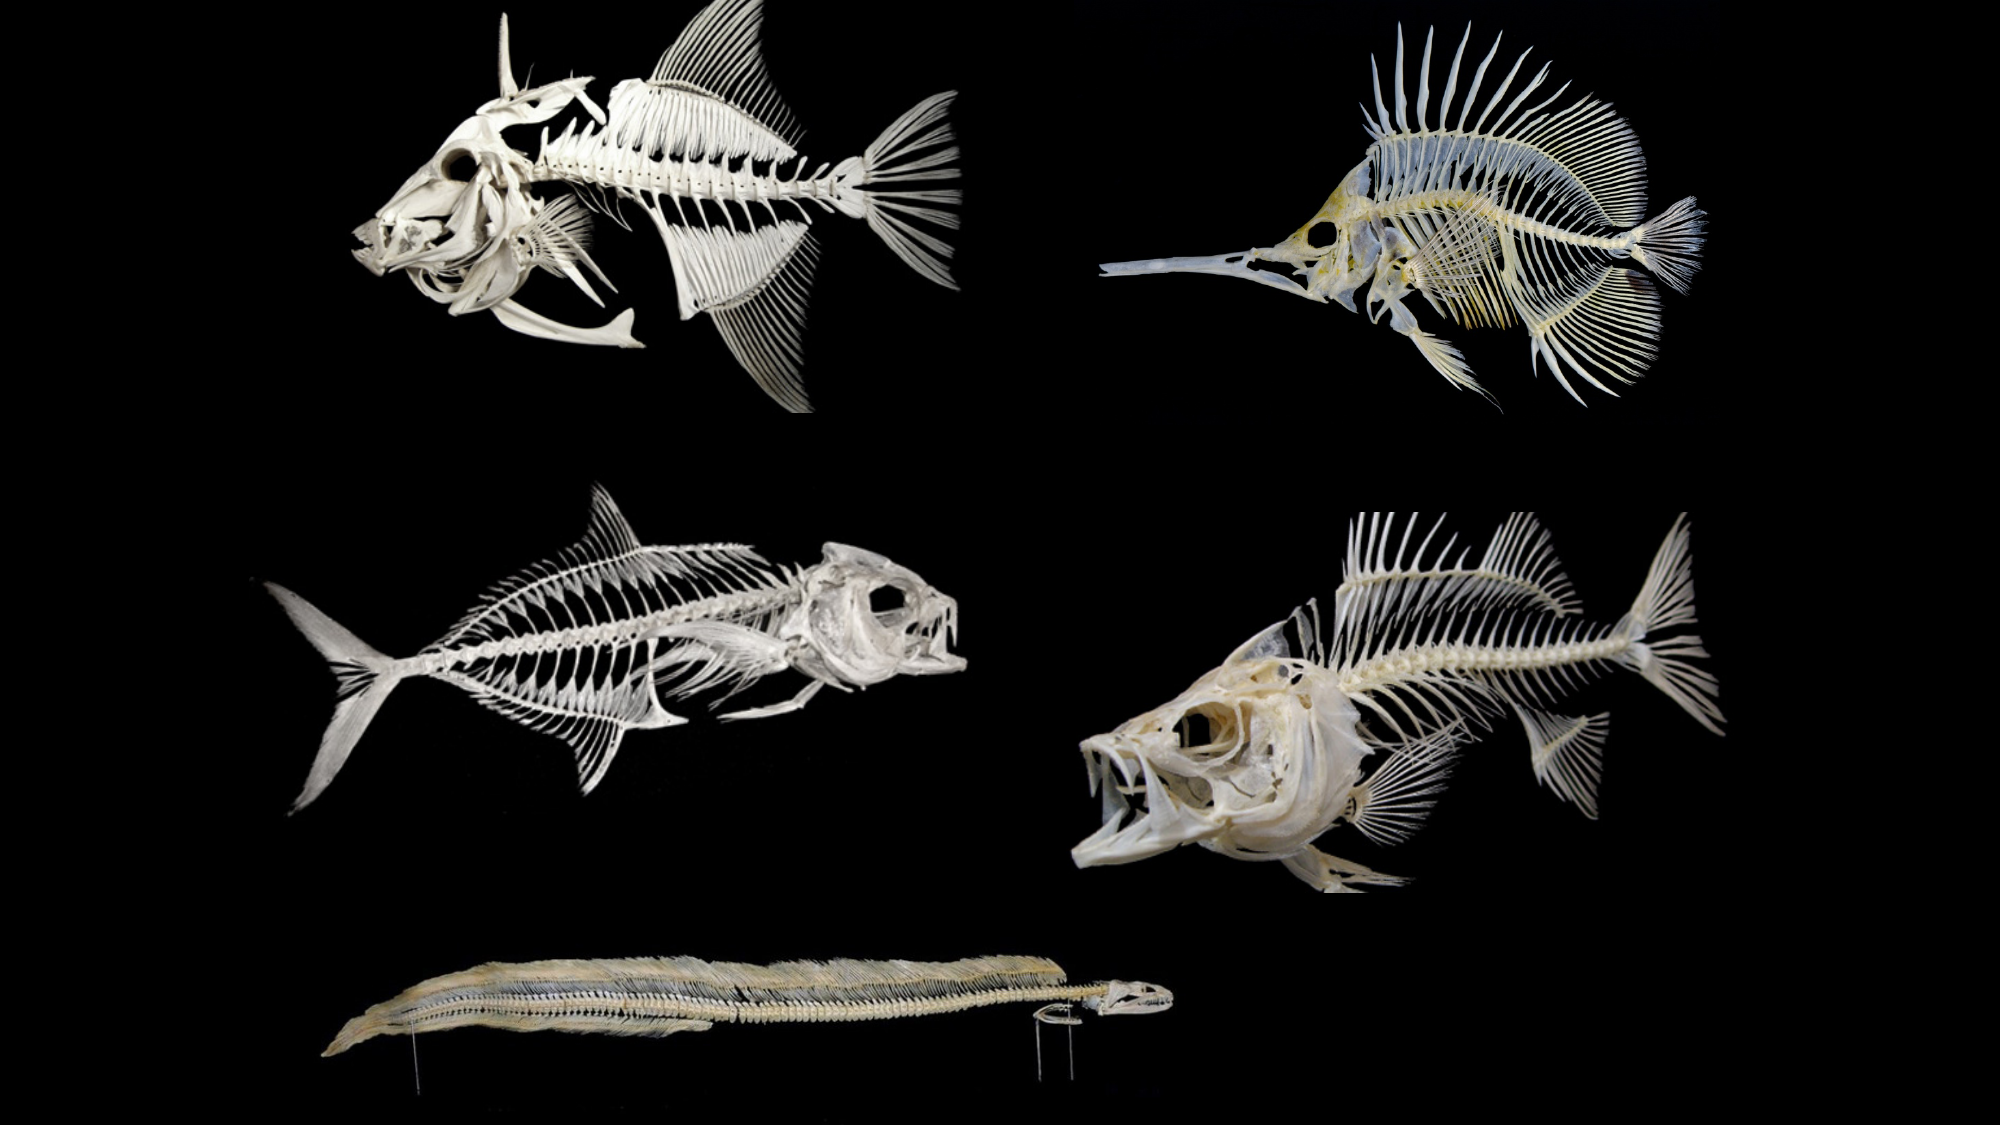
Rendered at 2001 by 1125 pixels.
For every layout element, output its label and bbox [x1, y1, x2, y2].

picture [287, 512, 1751, 1125]
picture [337, 0, 976, 413]
picture [249, 462, 984, 829]
picture [1074, 0, 1720, 425]
